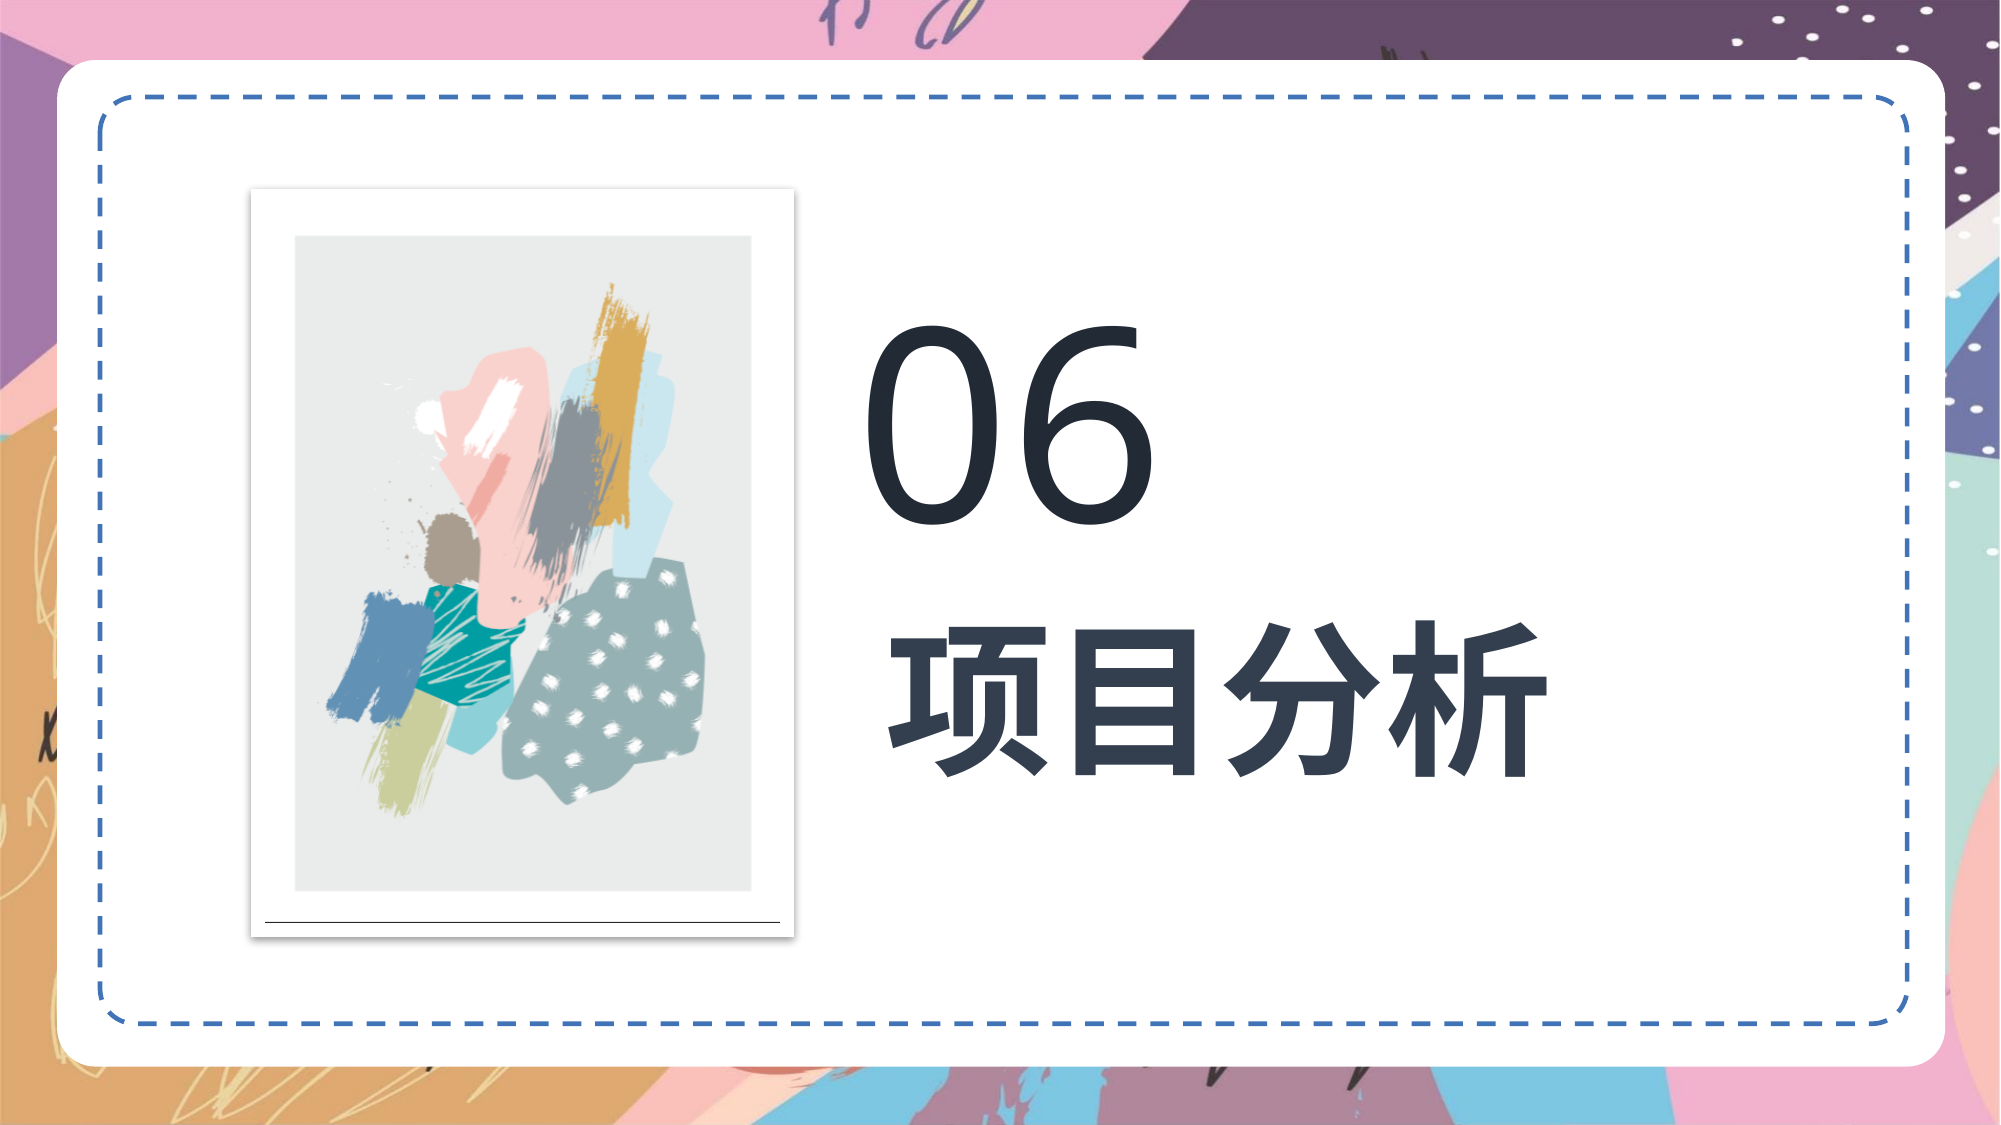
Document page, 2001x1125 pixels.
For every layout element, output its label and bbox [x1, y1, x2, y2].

picture [0, 0, 2000, 1125]
text_box [57, 60, 1946, 1067]
